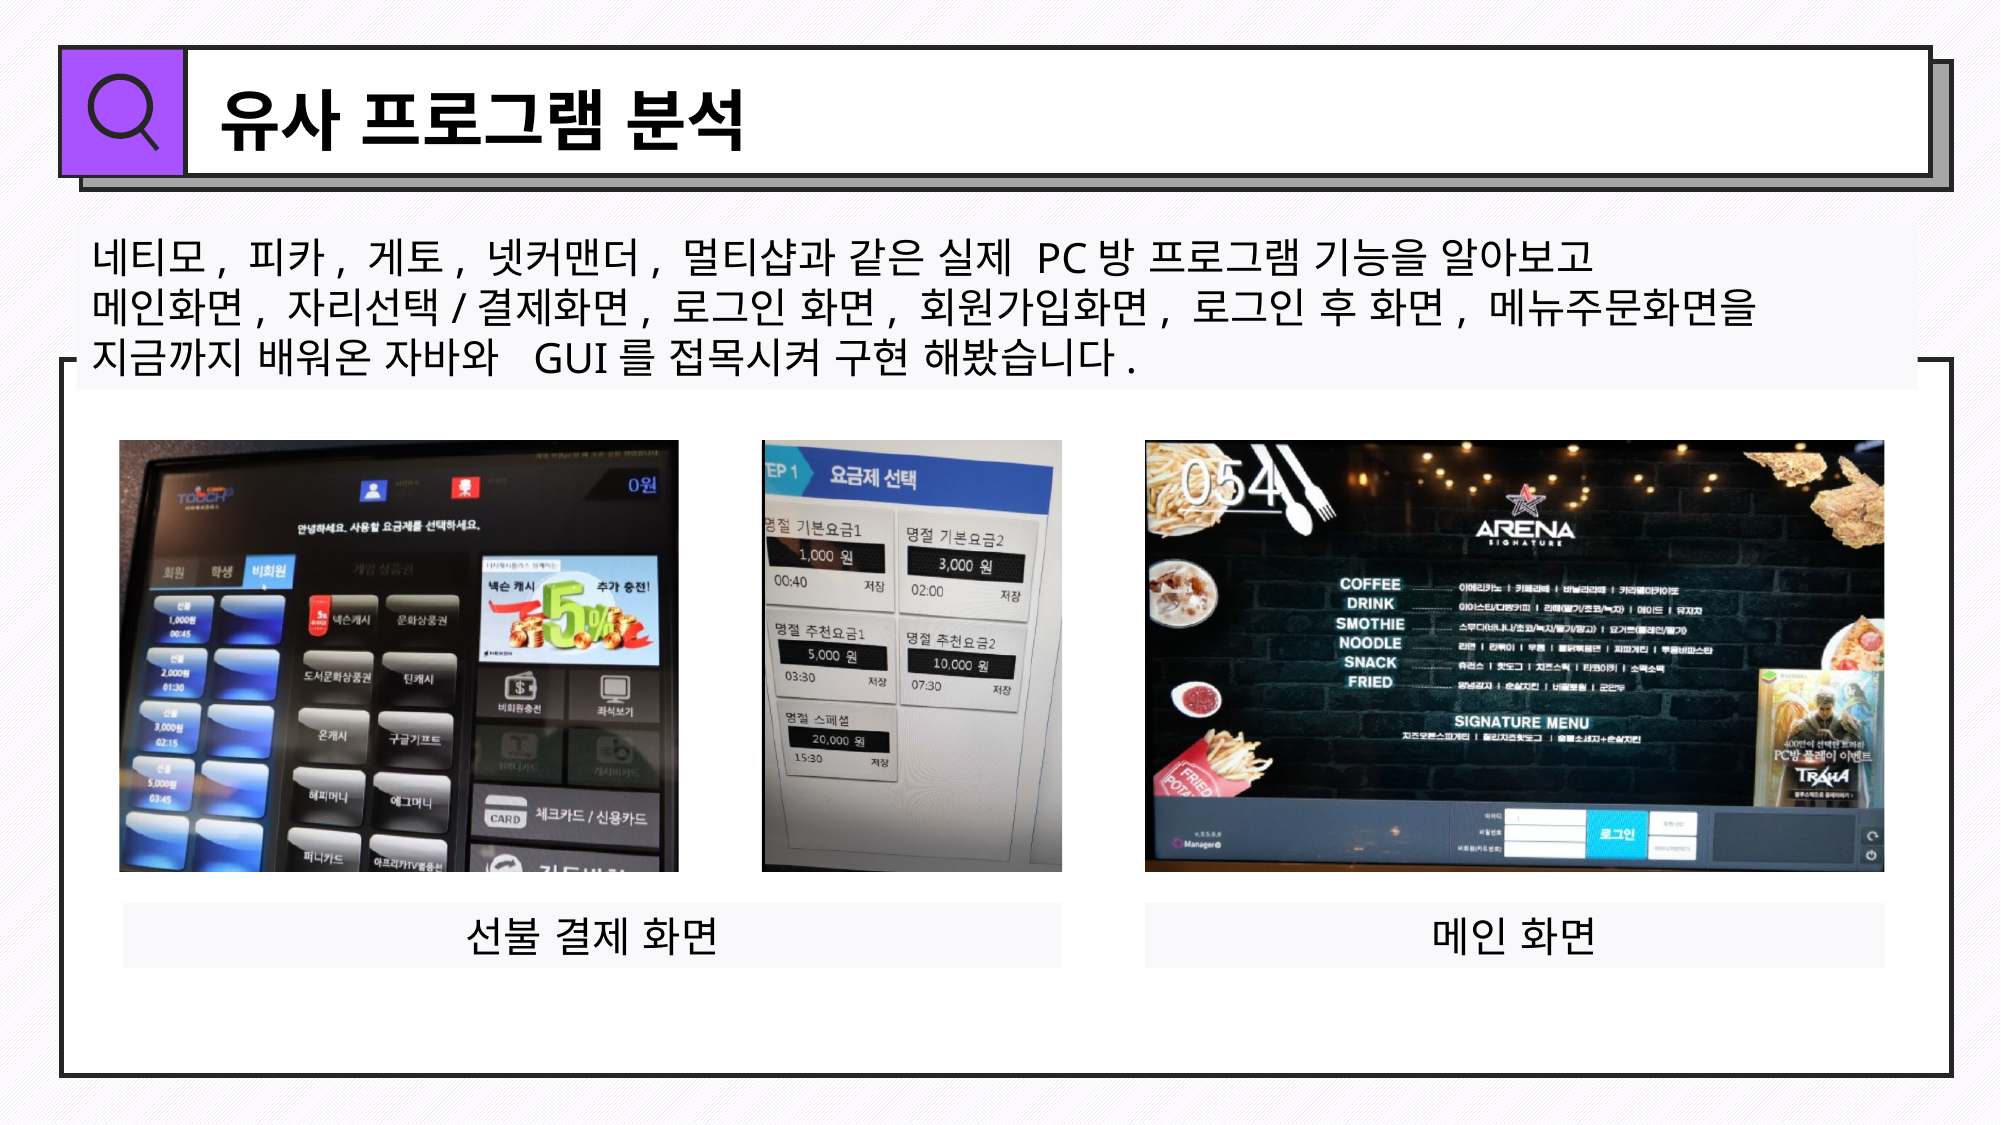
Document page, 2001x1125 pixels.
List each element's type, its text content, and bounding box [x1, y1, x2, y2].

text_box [138, 126, 158, 150]
picture [1145, 440, 1885, 872]
picture [119, 440, 679, 872]
text_box 유사 프로그램 분석 [204, 71, 1249, 167]
text_box [61, 49, 183, 176]
text_box 선불 결제 화면 [123, 903, 1062, 968]
text_box [89, 75, 151, 137]
text_box [59, 47, 1932, 177]
text_box 메인 화면 [1145, 903, 1885, 968]
picture [761, 440, 1063, 872]
text_box 네티모, 피카, 게토, 넷커맨더, 멀티샵과 같은 실제 PC방 프로그램 기능을 알아보고 메인화면, 자리선택/결제화면, 로그인 화면, 회원가입화면, 로그인 후 화면, 메뉴주문화면을 지금까지 배워온 자바와 GUI를 접목시켜 구현 해봤습니다. [76, 224, 1918, 390]
text_box [80, 61, 1952, 190]
text_box [61, 358, 1952, 1076]
